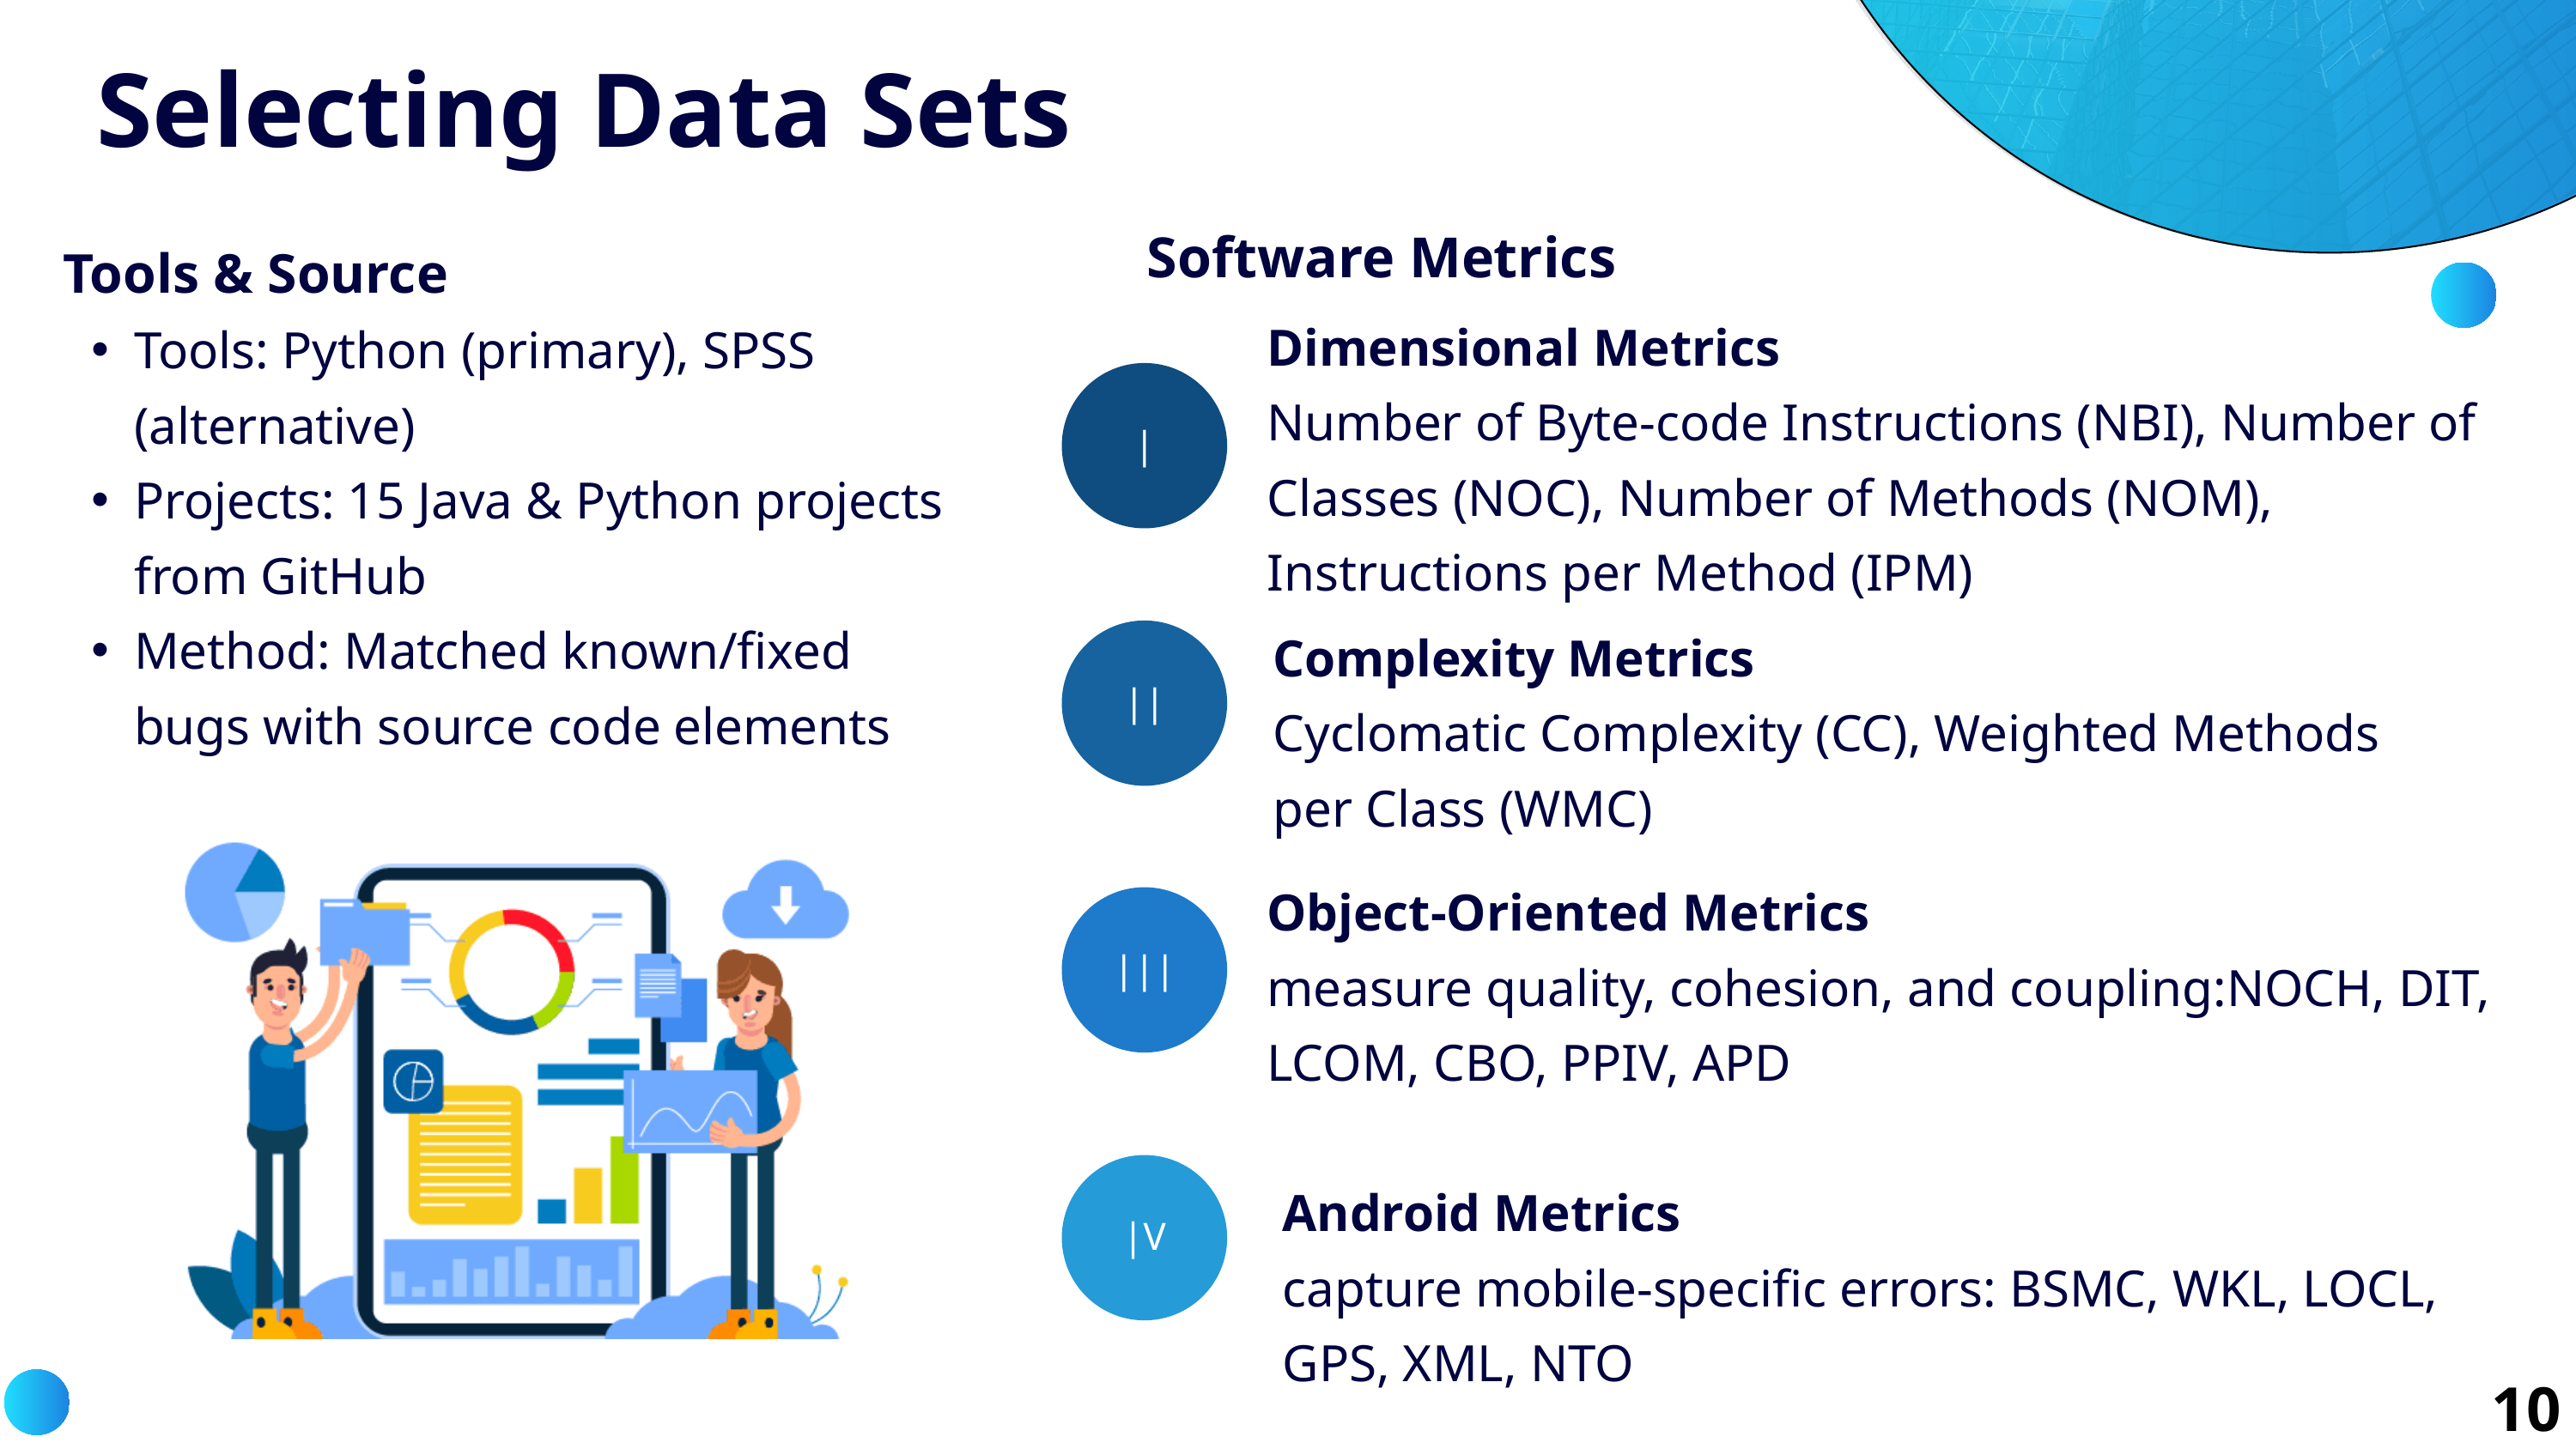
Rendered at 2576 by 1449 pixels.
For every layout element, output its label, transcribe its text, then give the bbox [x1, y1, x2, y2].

text_box Complexity Metrics Cyclomatic Complexity (CC), Weighted Methods per Class (WMC) [1273, 611, 2464, 837]
text_box Android Metrics capture mobile-specific errors: BSMC, WKL, LOCL, GPS, XML, NTO [1282, 1166, 2497, 1392]
text_box Software Metrics [1146, 205, 2236, 289]
text_box Dimensional Metrics Number of Byte-code Instructions (NBI), Number of Classes (NOC), Number of Methods (NOM), Instructions per Method (IPM) [1267, 300, 2497, 602]
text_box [1763, 0, 2576, 253]
text_box Object-Oriented Metrics measure quality, cohesion, and coupling:NOCH, DIT, LCOM, CBO, PPIV, APD [1267, 865, 2497, 1092]
text_box 10 [2476, 1345, 2576, 1444]
text_box Tools & Source Tools: Python (primary), SPSS (alternative) Projects: 15 Java & Python projects from GitHub Method: Matched known/fixed bugs with source code elements [48, 223, 966, 830]
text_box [2430, 262, 2497, 328]
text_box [3, 1369, 70, 1435]
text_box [1061, 362, 1228, 529]
text_box [69, 834, 966, 1339]
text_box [1061, 887, 1228, 1053]
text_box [1061, 620, 1228, 786]
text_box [1061, 1155, 1228, 1321]
text_box Selecting Data Sets [96, 14, 1370, 168]
